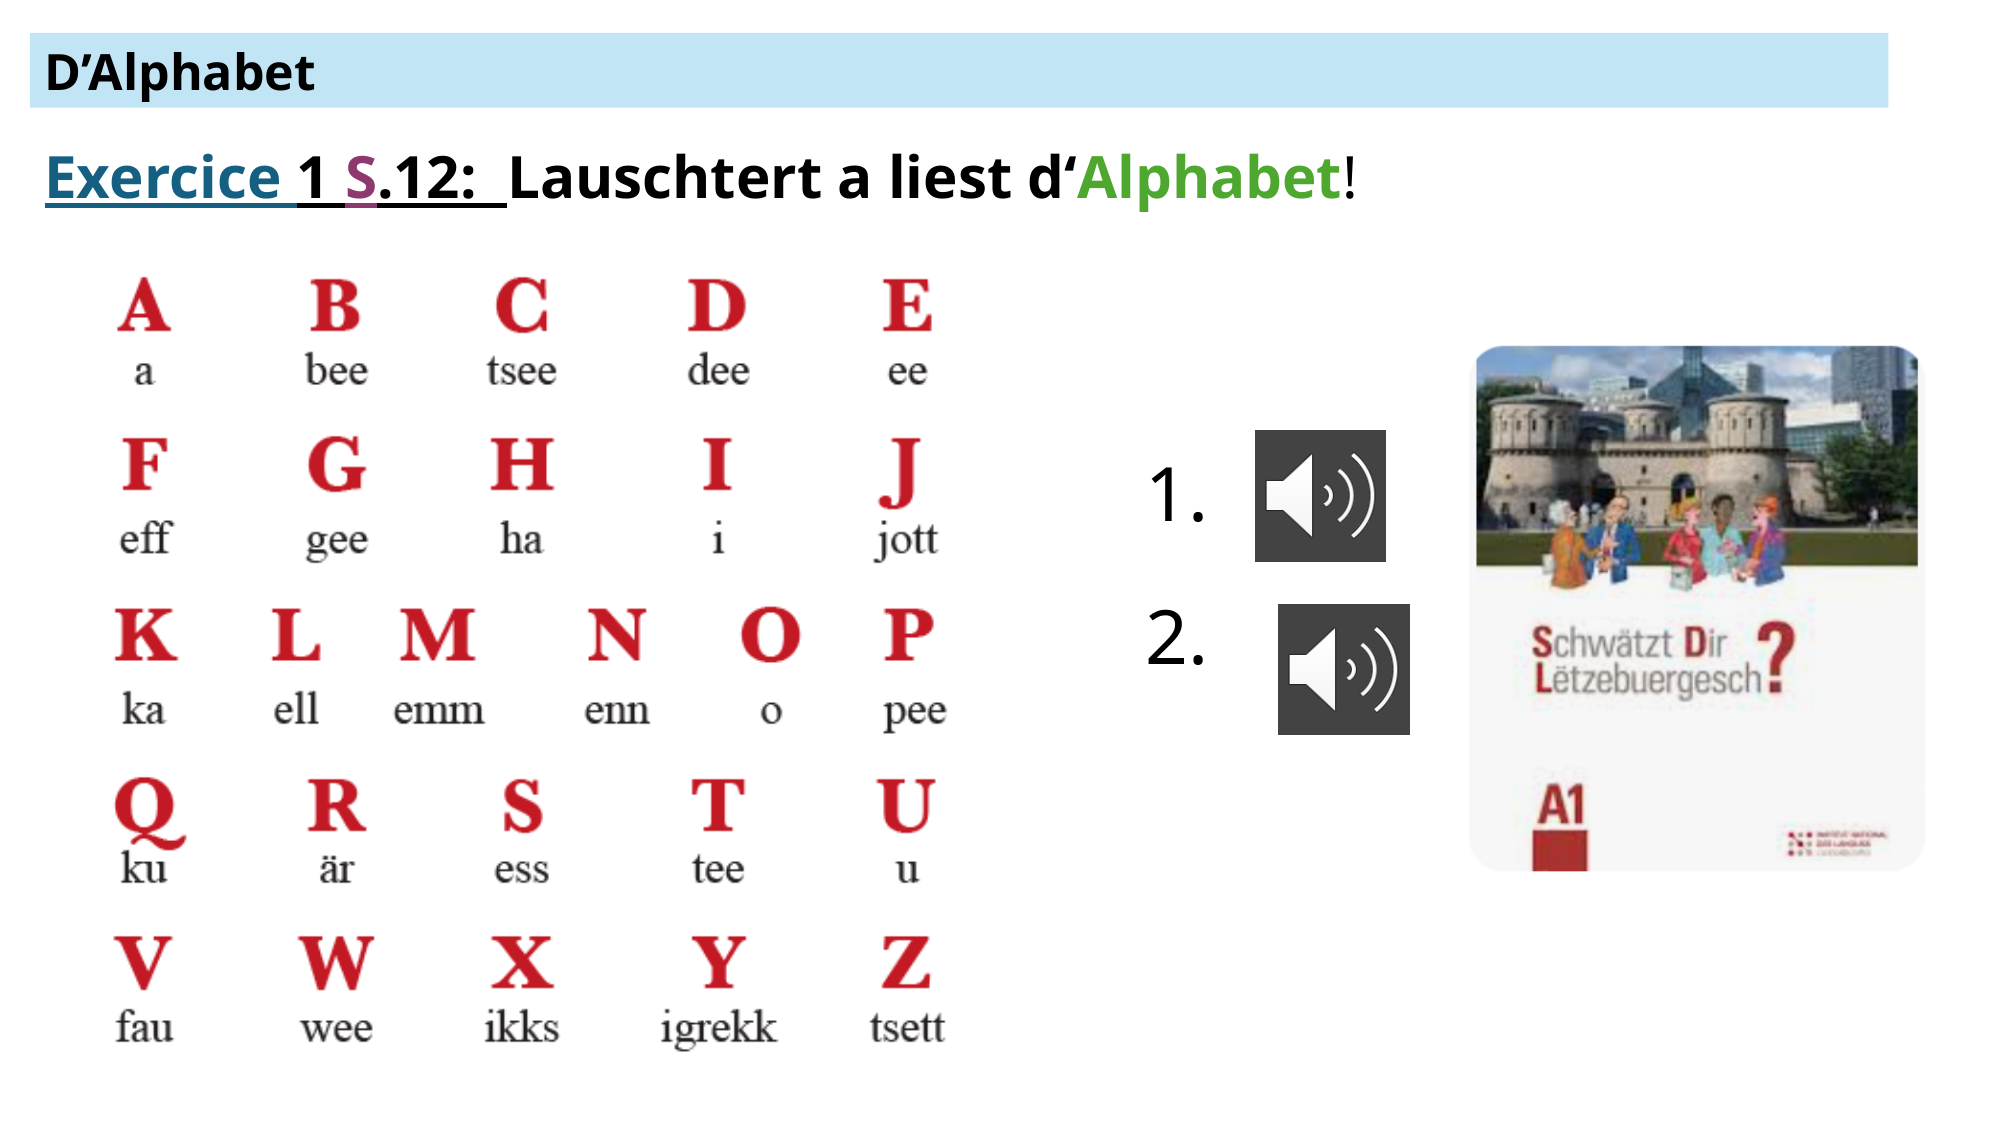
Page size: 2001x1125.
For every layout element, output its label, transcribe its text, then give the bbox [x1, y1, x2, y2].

picture [1276, 602, 1411, 737]
picture [44, 249, 1045, 1093]
picture [1446, 316, 1940, 889]
text_box D’Alphabet [29, 32, 1889, 108]
text_box Exercice 1 S.12: Lauschtert a liest d‘Alphabet! [29, 133, 1693, 218]
text_box 2. [1130, 581, 1243, 687]
picture [1253, 428, 1388, 563]
text_box 1. [1130, 438, 1243, 544]
